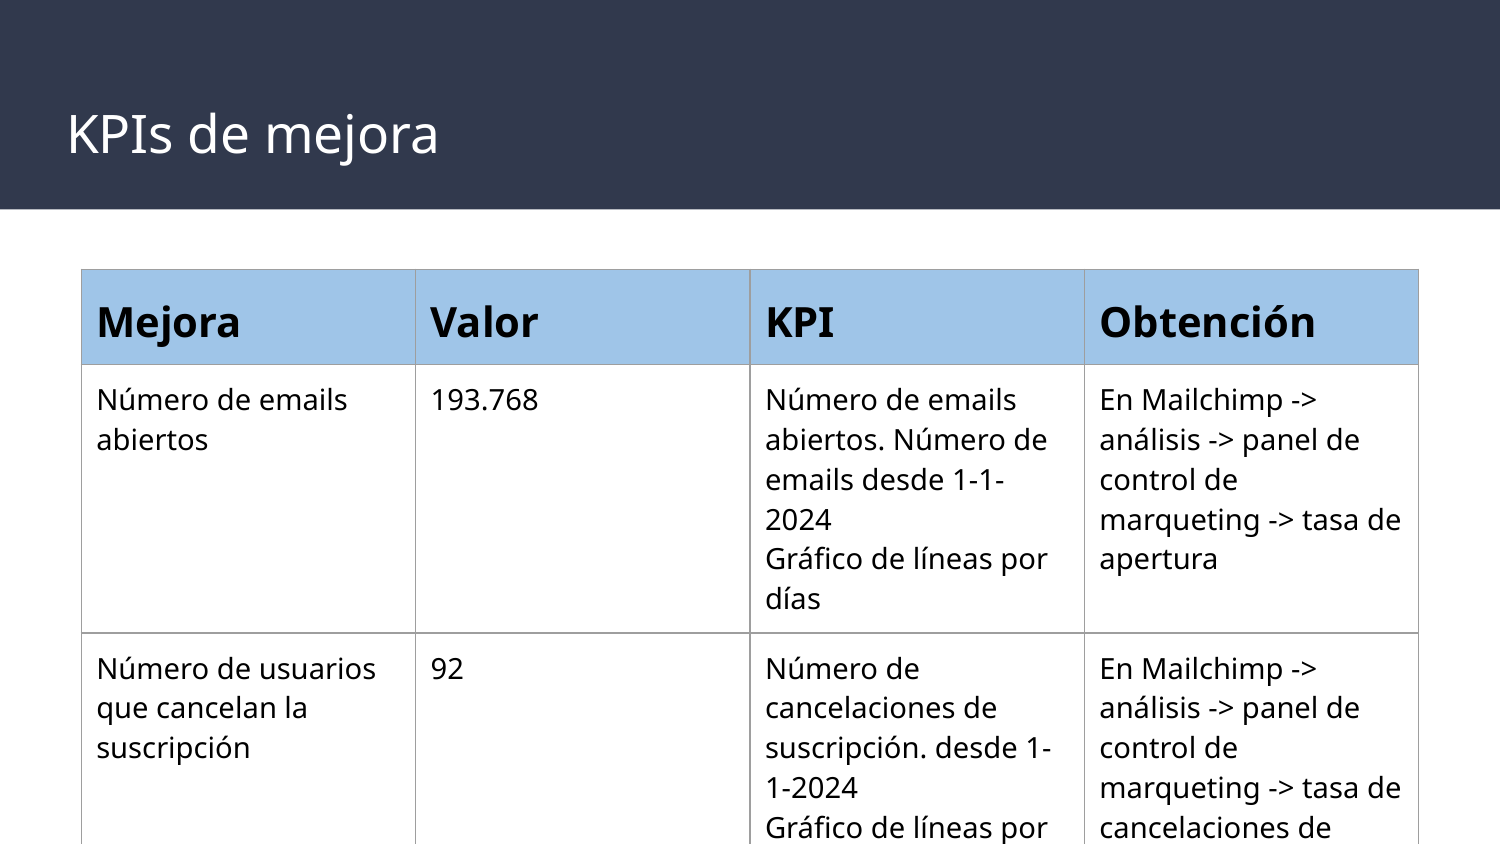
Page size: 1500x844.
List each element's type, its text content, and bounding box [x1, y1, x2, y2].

table_cell Número de emails abiertos [82, 365, 415, 632]
table_cell Número de usuarios que cancelan la suscripción [82, 634, 415, 844]
title KPIs de mejora [51, 82, 1449, 185]
table_header KPI [751, 270, 1084, 364]
table_cell Número de cancelaciones de suscripción. desde 1-1-2024 Gráfico de líneas por meses [751, 634, 1084, 844]
table_header Valor [416, 270, 749, 364]
table_cell En Mailchimp -> análisis -> panel de control de marqueting -> tasa de cancelaciones de suscripción [1085, 634, 1418, 844]
table_header Obtención [1085, 270, 1418, 364]
table_cell 92 [416, 634, 749, 844]
table_cell En Mailchimp -> análisis -> panel de control de marqueting -> tasa de apertura [1085, 365, 1418, 632]
table_cell 193.768 [416, 365, 749, 632]
table_cell Número de emails abiertos. Número de emails desde 1-1-2024 Gráfico de líneas por días [751, 365, 1084, 632]
table_header Mejora [82, 270, 415, 364]
